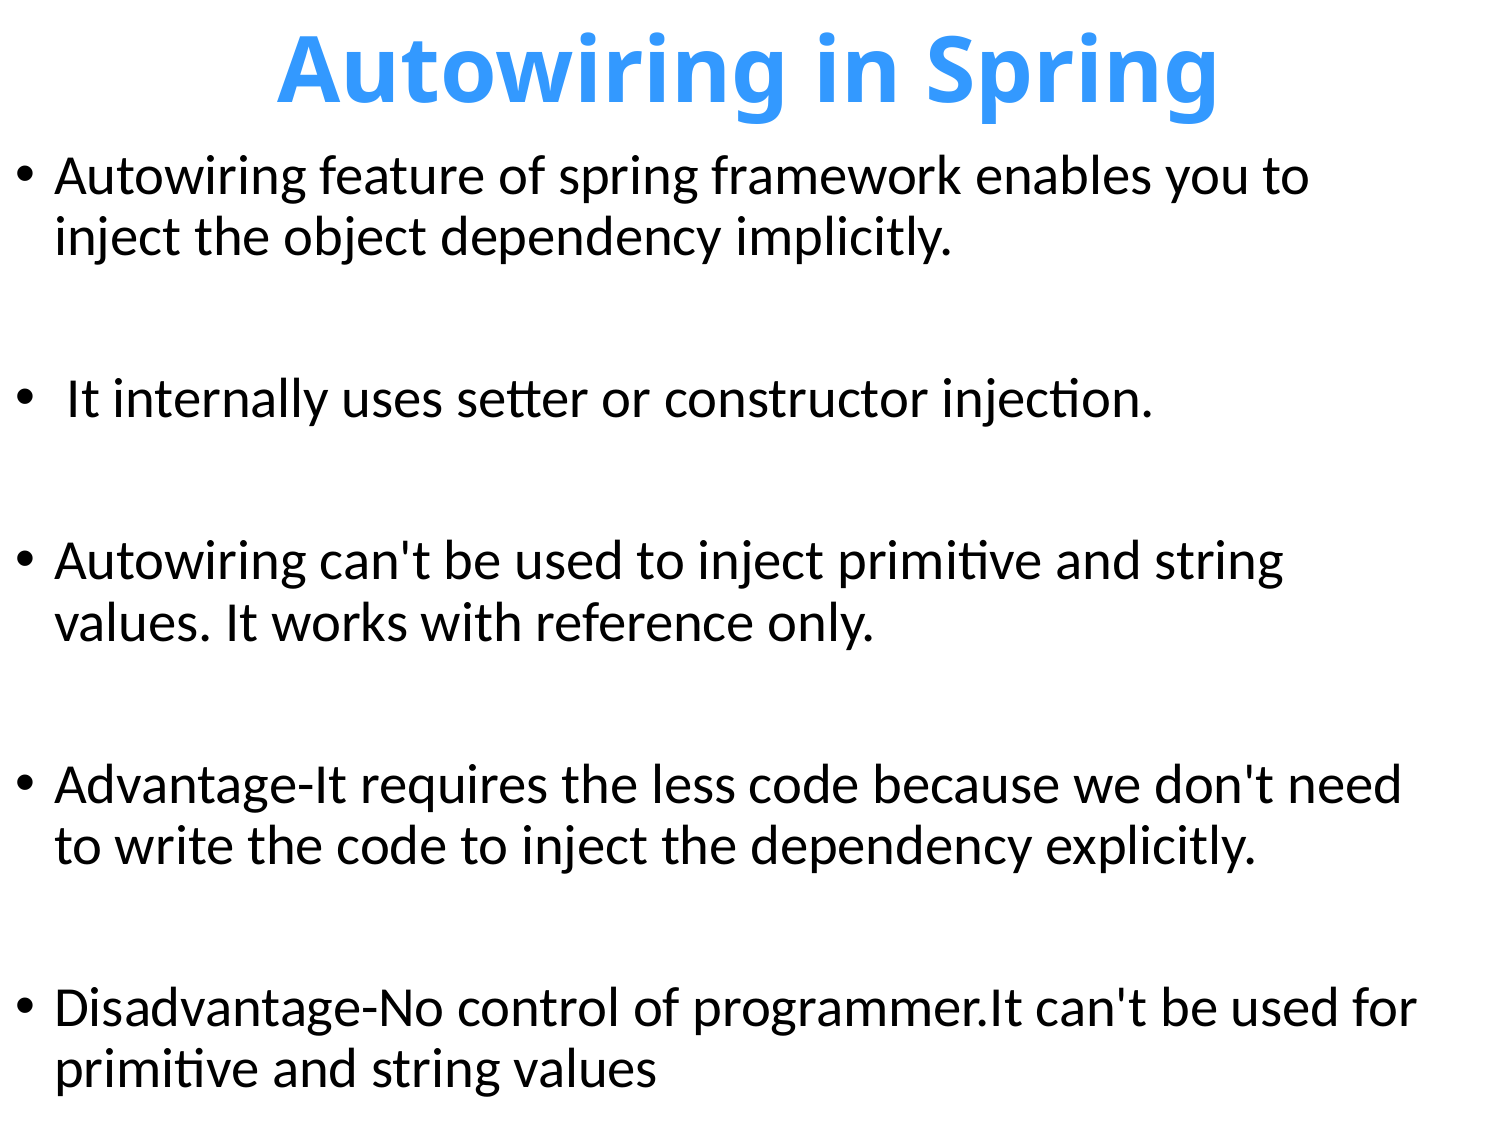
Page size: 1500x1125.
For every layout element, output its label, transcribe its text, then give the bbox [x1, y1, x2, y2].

title Autowiring in Spring [103, 0, 1397, 138]
list Autowiring feature of spring framework enables you to inject the object dependency implicitly. It internally uses setter or constructor injection. Autowiring can't be used to inject primitive and string values. It works with reference only. Advantage-It requires the less code because we don't need to write the code to inject the dependency explicitly. Disadvantage-No control of programmer.It can't be used for primitive and string values [0, 138, 1437, 1123]
